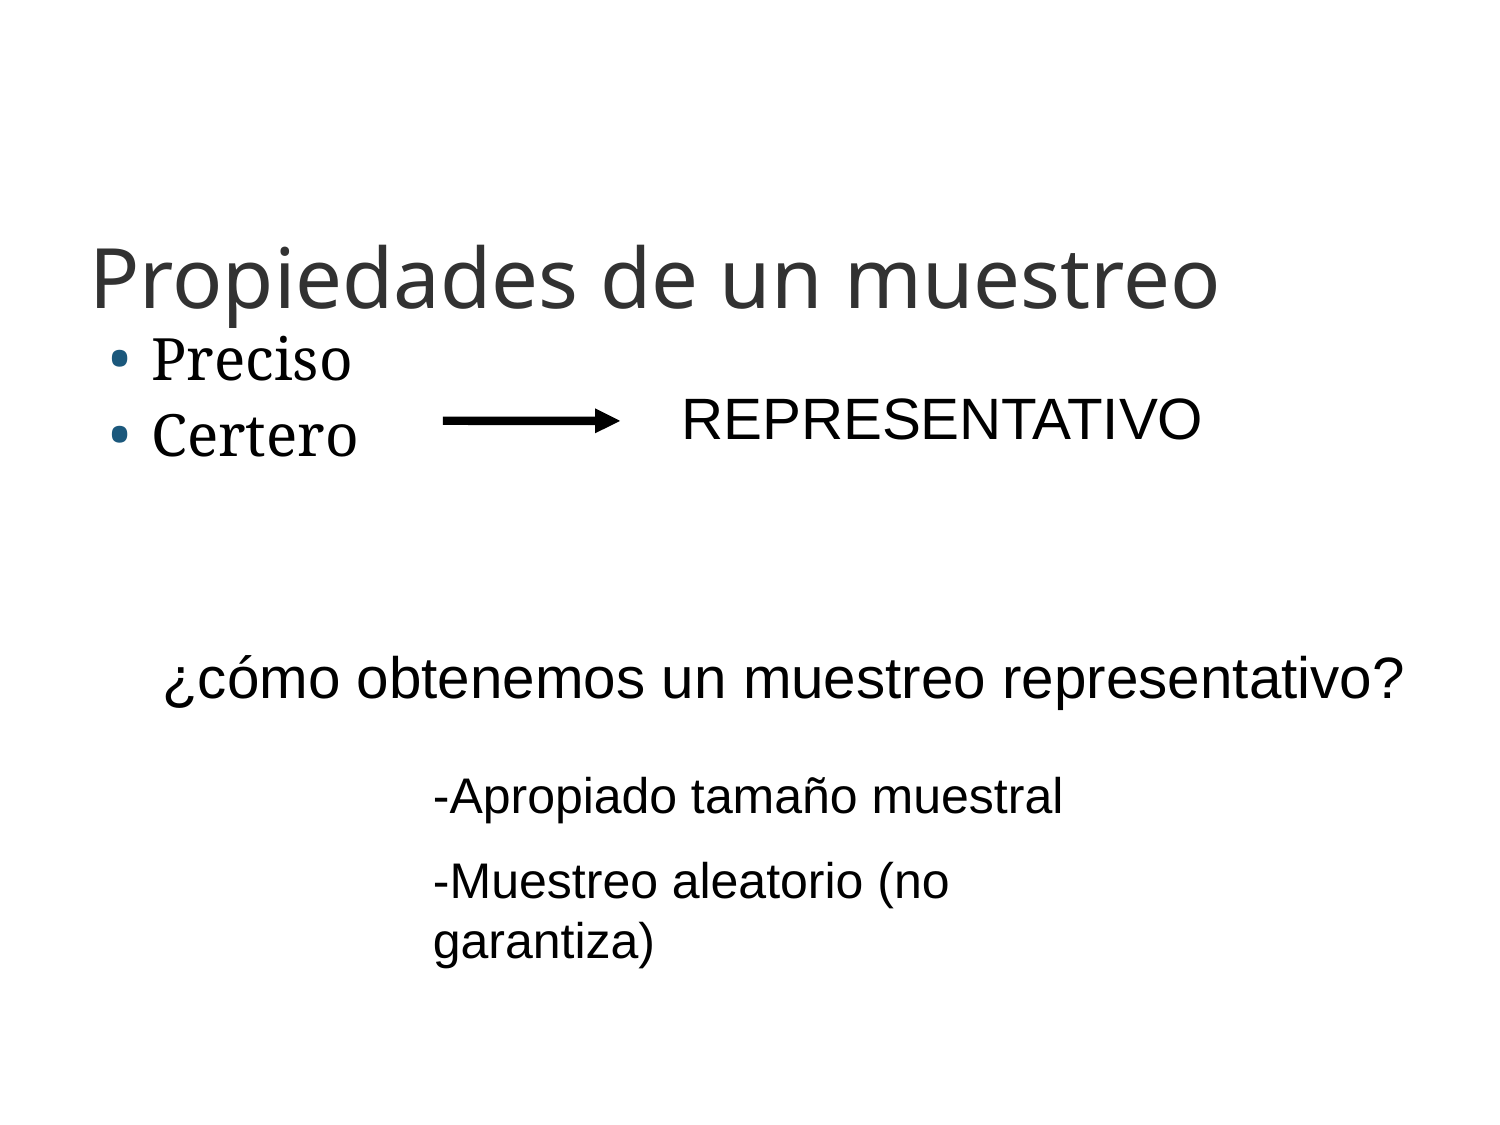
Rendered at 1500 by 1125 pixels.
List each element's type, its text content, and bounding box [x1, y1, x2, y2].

text_box REPRESENTATIVO [667, 373, 1388, 459]
text_box ¿cómo obtenemos un muestreo representativo? [147, 633, 1495, 718]
list Preciso Certero [76, 314, 469, 544]
text_box [442, 414, 621, 428]
text_box -Apropiado tamaño muestral -Muestreo aleatorio (no garantiza) [418, 755, 1175, 976]
title Propiedades de un muestreo [75, 187, 1425, 363]
